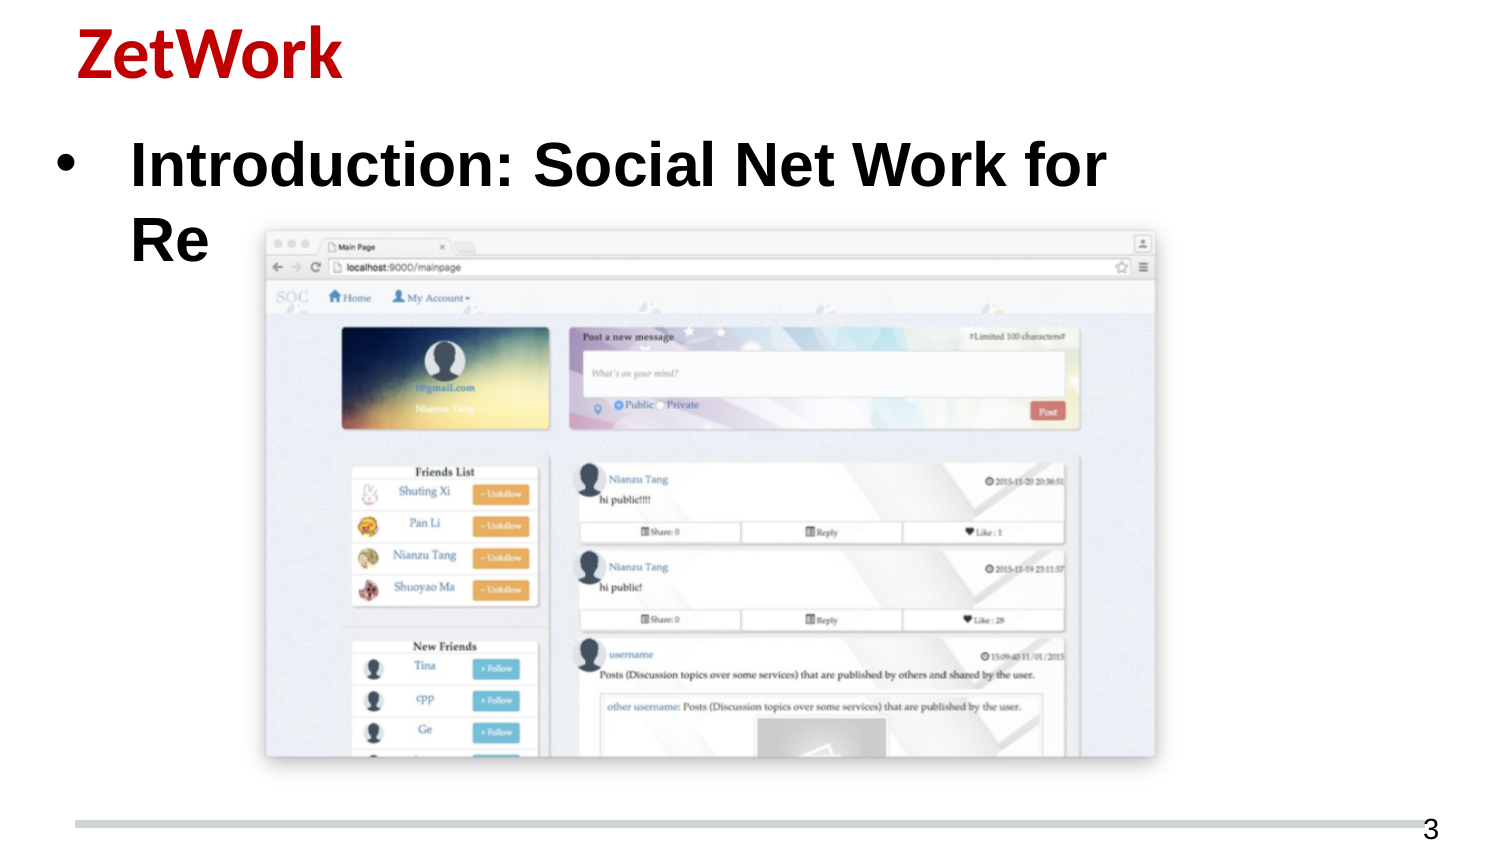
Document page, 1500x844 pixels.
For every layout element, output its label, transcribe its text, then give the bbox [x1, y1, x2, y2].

picture [210, 197, 1240, 806]
slide_number 2 [1412, 805, 1500, 840]
title ZetWork [62, 46, 1388, 109]
list Introduction: Social Net Work for Researcher [40, 109, 1478, 777]
